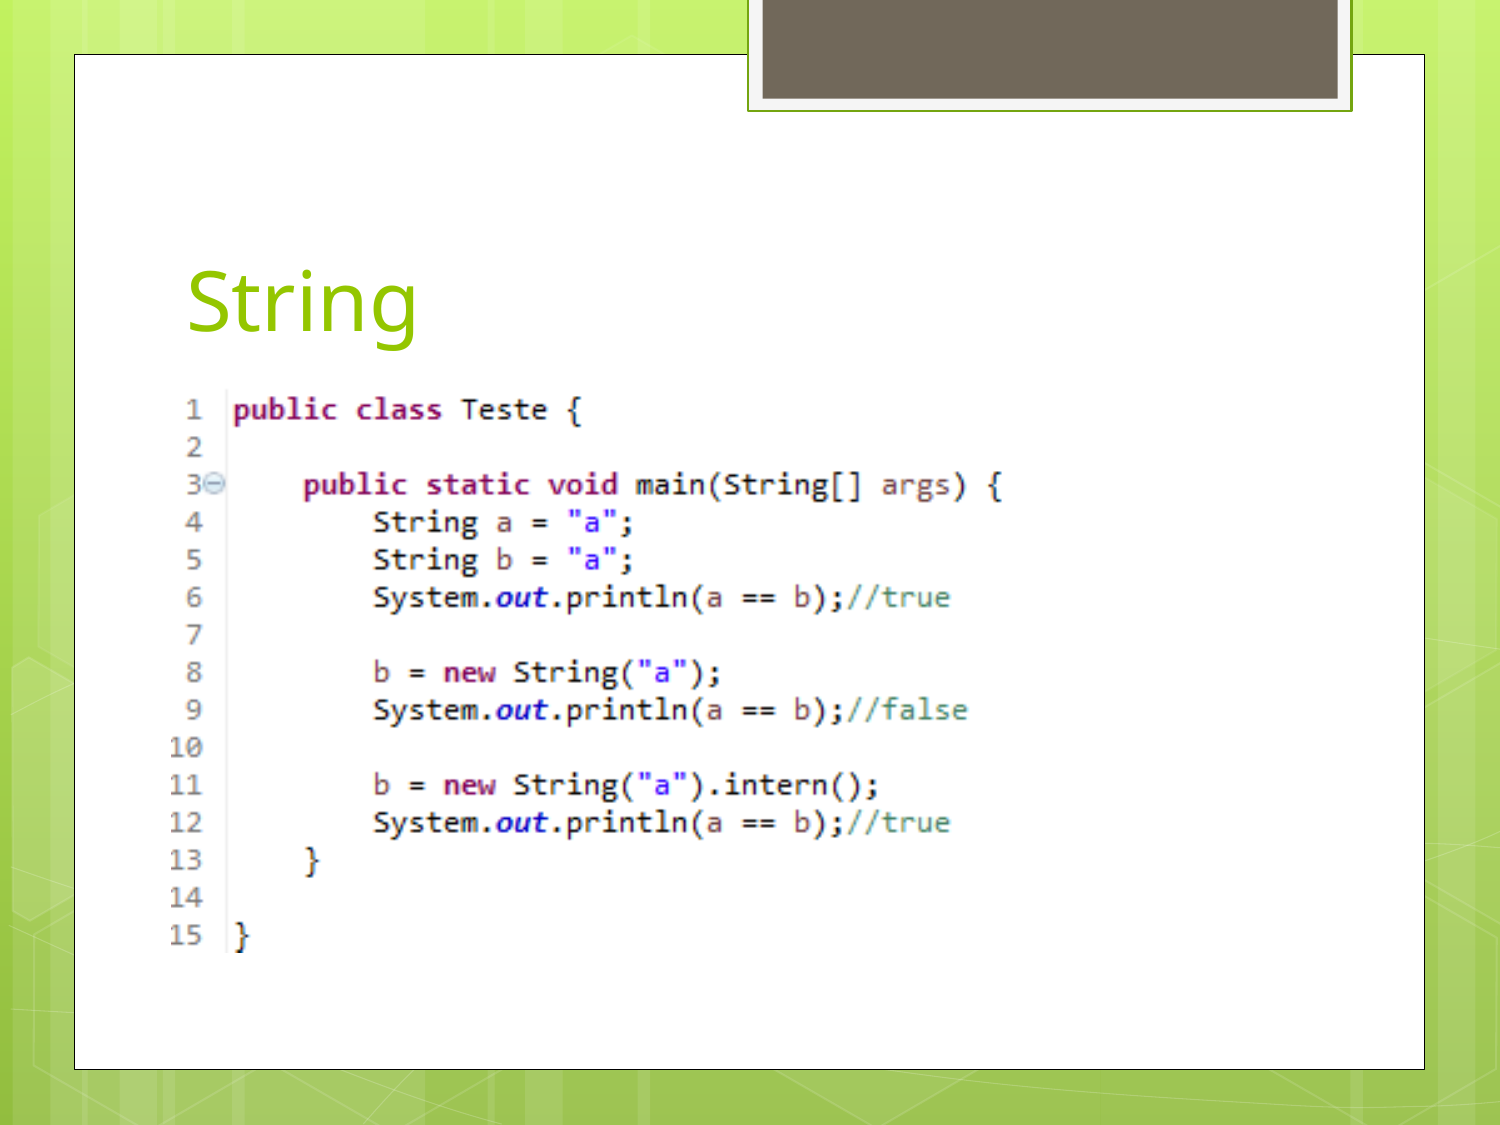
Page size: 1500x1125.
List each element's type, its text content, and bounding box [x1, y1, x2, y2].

picture [170, 384, 1022, 954]
title String [171, 168, 1324, 357]
